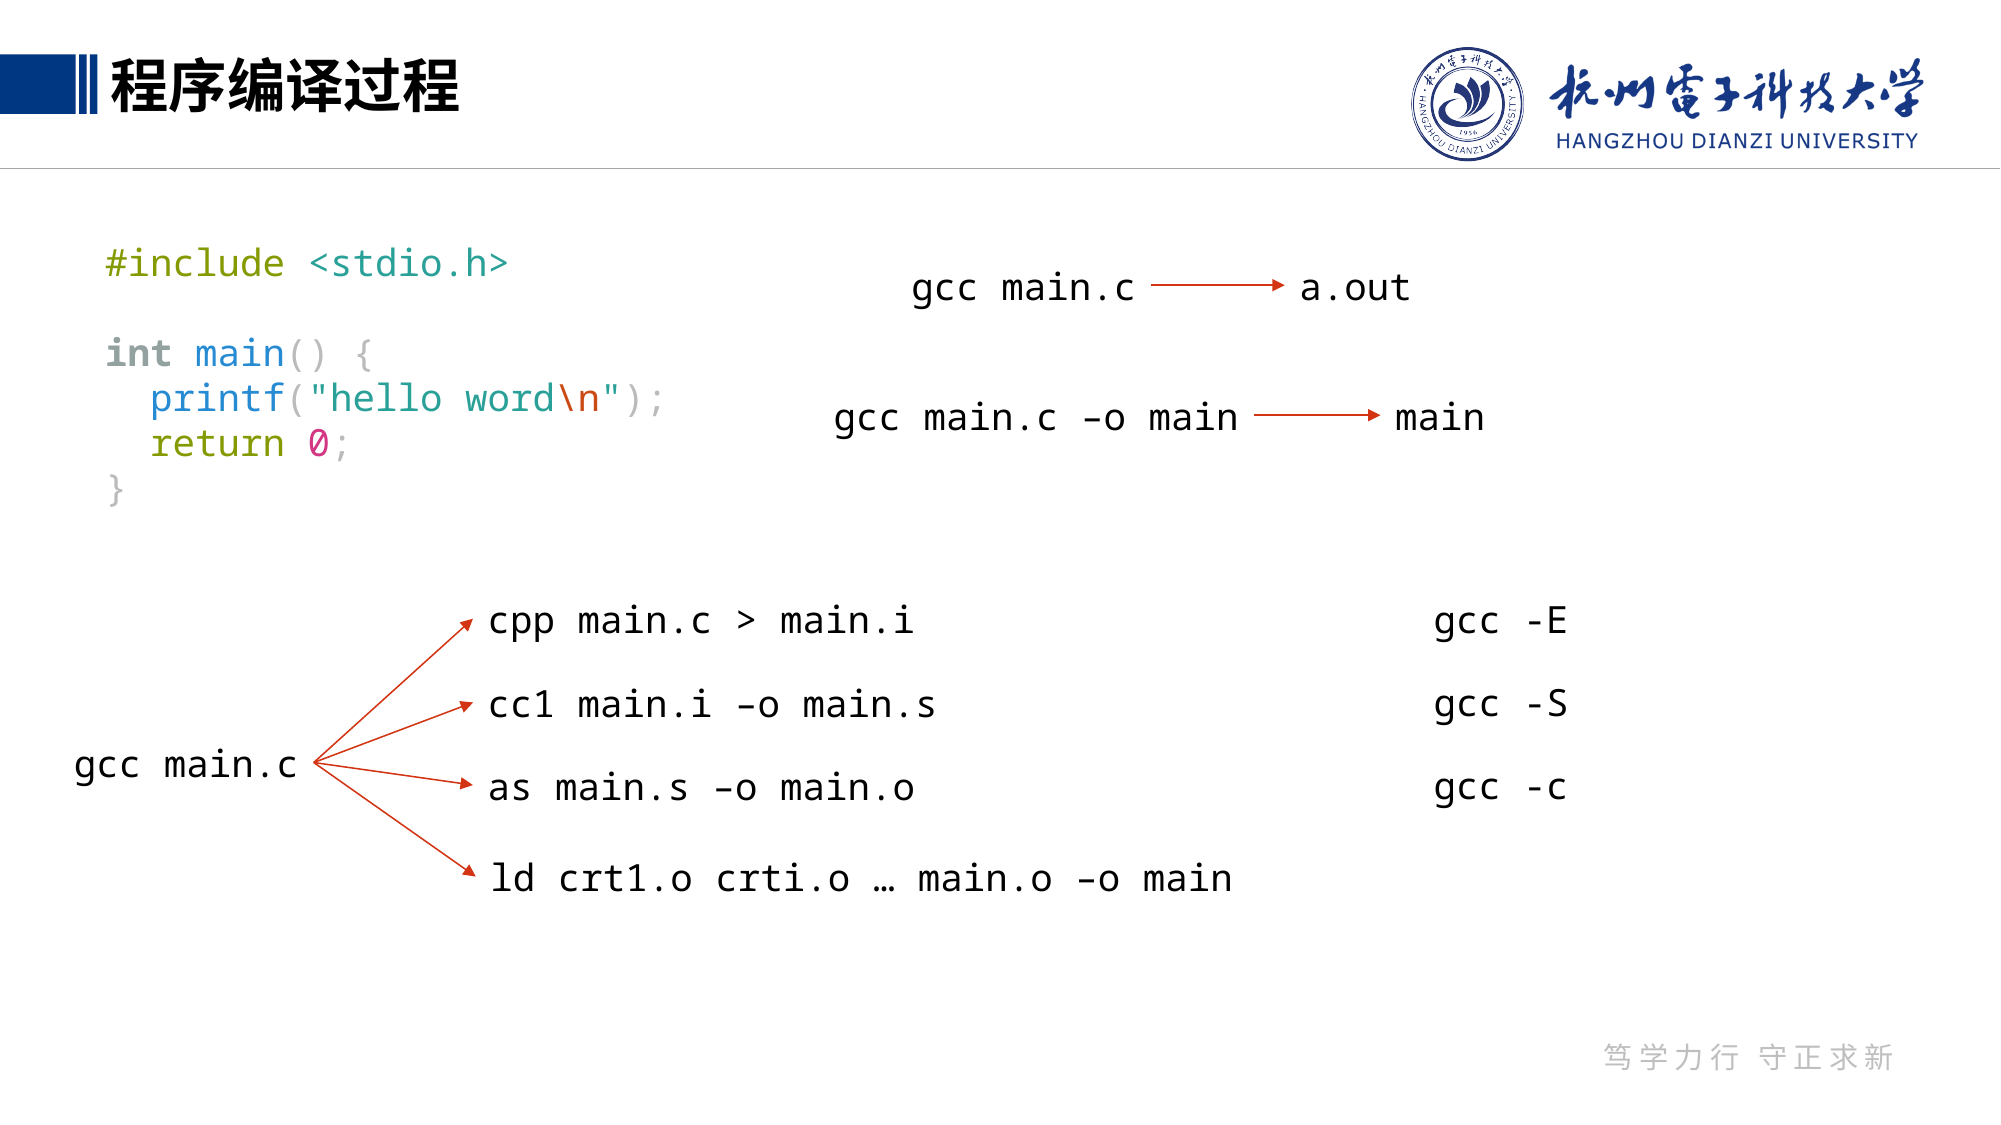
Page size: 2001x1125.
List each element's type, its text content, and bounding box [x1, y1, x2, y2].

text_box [315, 793, 470, 878]
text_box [315, 762, 470, 786]
text_box gcc main.c [896, 255, 1152, 315]
text_box gcc main.c [58, 732, 310, 793]
list 程序编译过程 [110, 41, 480, 128]
text_box a.out [1284, 255, 1427, 315]
text_box gcc -E [1418, 588, 1584, 649]
text_box as main.s –o main.o [474, 755, 931, 815]
text_box cpp main.c > main.i [472, 588, 931, 649]
text_box gcc -S [1418, 671, 1584, 732]
picture [1409, 41, 1924, 167]
text_box gcc -c [1418, 754, 1584, 814]
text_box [315, 702, 470, 762]
text_box 笃学力行 守正求新 [1587, 1031, 1895, 1082]
text_box #include <stdio.h> int main() { printf("hello word\n"); return 0; } [90, 231, 693, 517]
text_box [315, 618, 470, 702]
text_box gcc main.c –o main [818, 385, 1254, 445]
text_box main [1380, 385, 1501, 445]
text_box cc1 main.i –o main.s [474, 672, 953, 733]
text_box ld crt1.o crti.o … main.o –o main [475, 846, 1271, 907]
